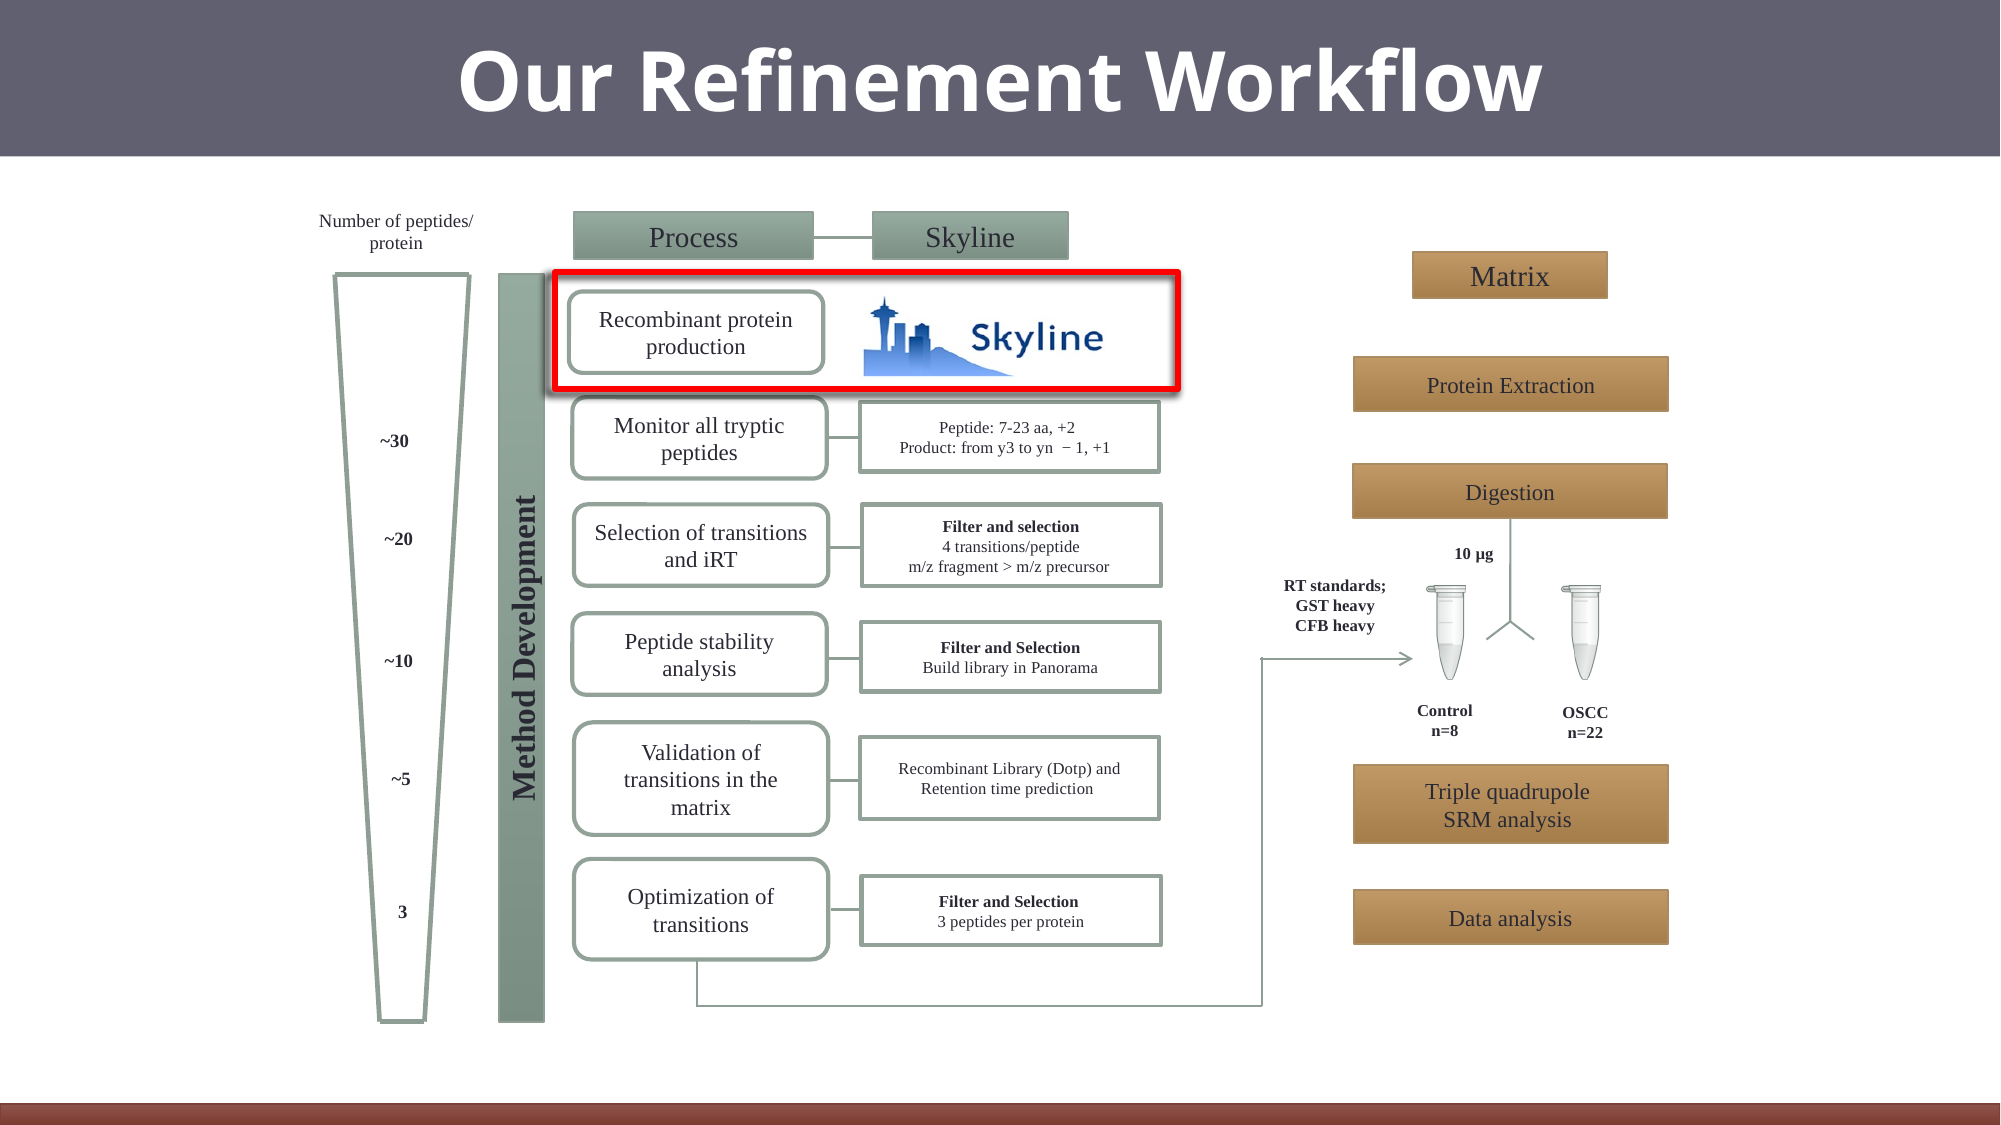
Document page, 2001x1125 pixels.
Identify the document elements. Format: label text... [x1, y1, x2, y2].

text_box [277, 196, 1669, 1023]
title Our Refinement Workflow [0, 0, 2000, 157]
